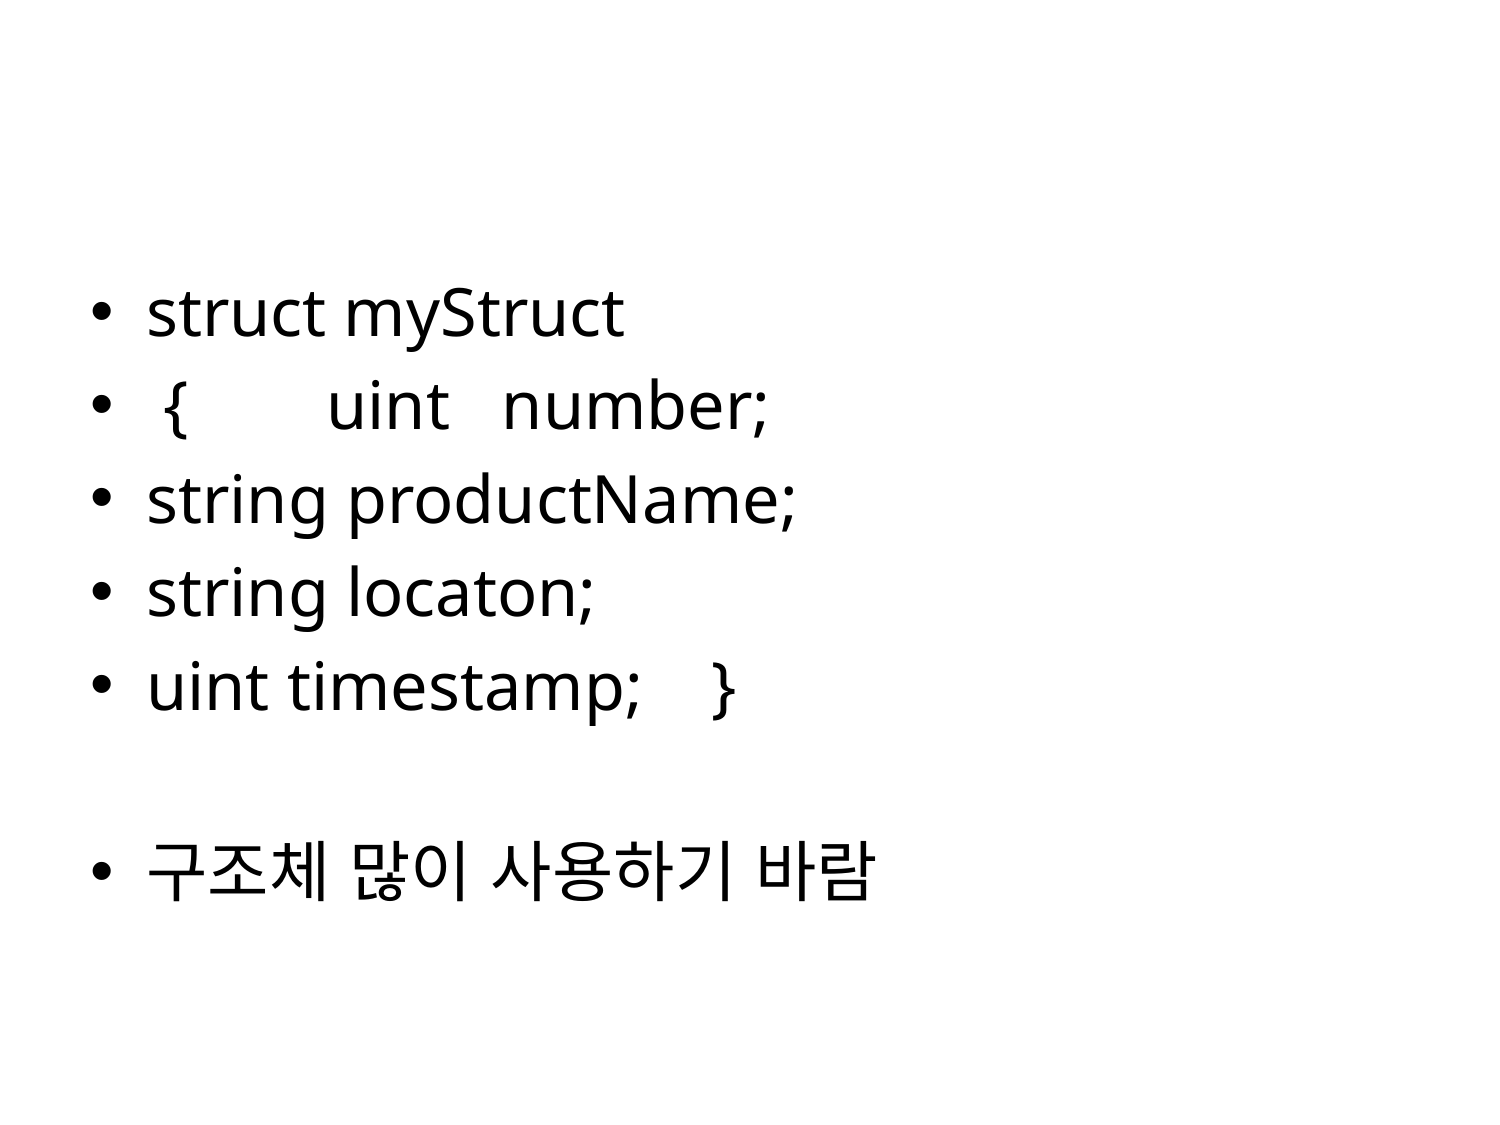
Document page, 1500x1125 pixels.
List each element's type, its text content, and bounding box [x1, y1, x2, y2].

list struct myStruct { uint number; string productName; string locaton; uint timestamp; } 구조체 많이 사용하기 바람 [75, 262, 1425, 1005]
